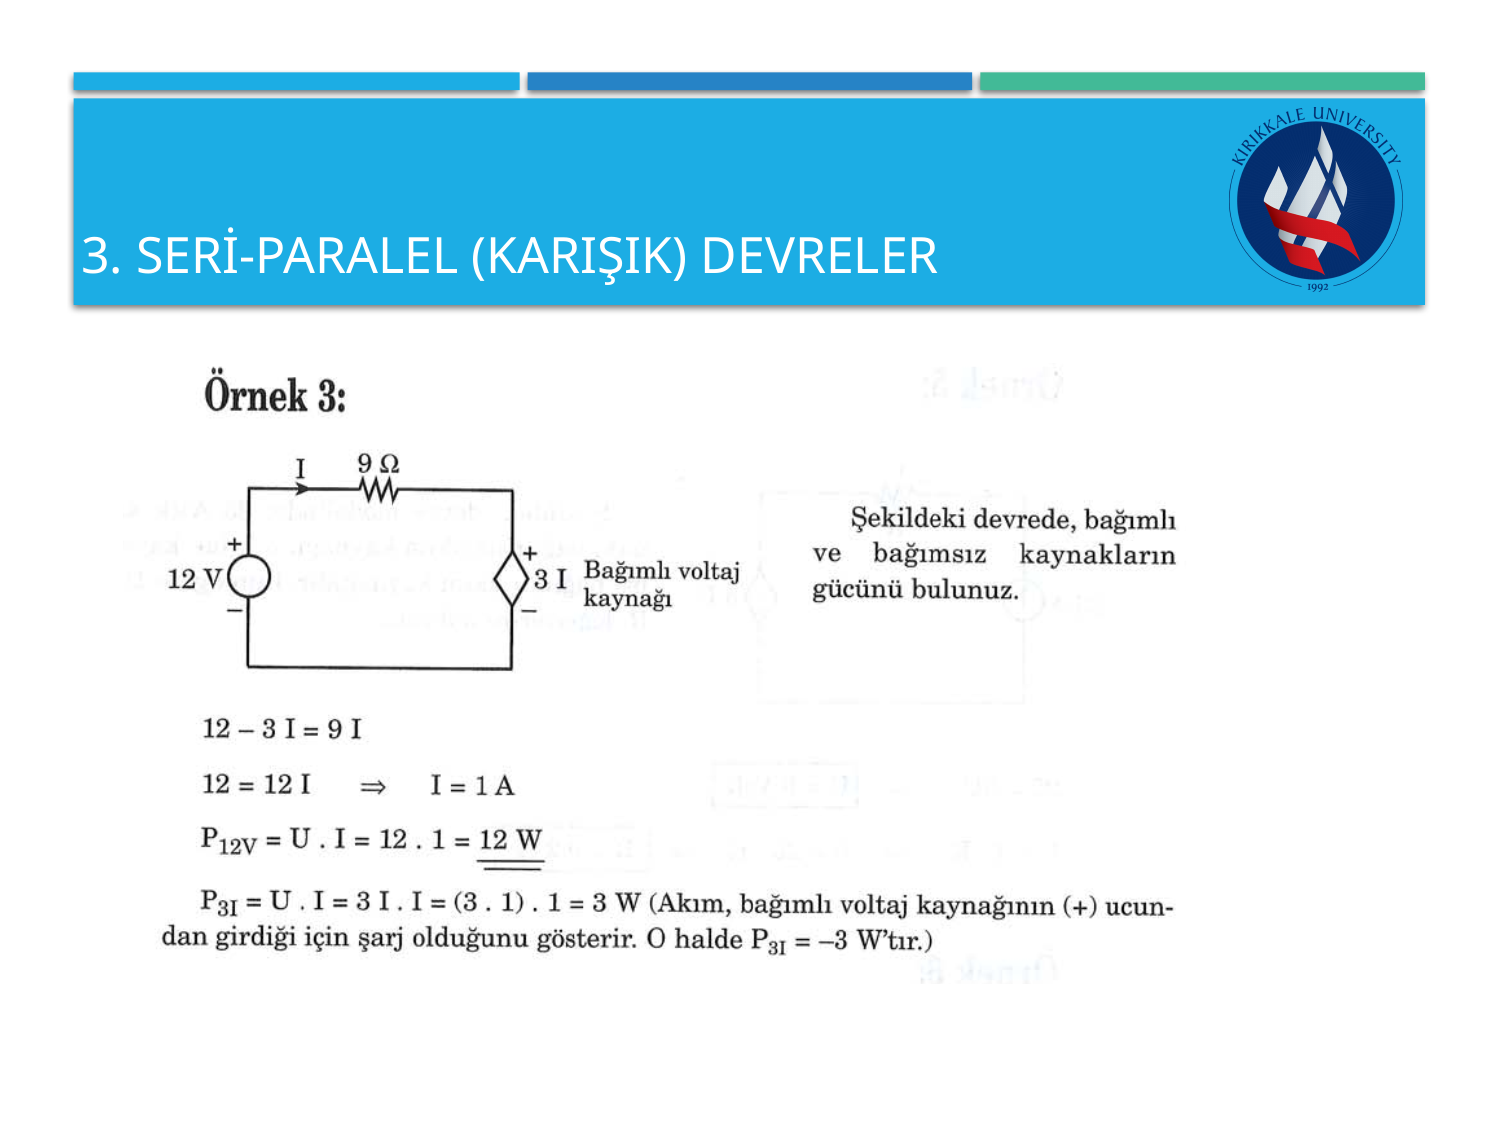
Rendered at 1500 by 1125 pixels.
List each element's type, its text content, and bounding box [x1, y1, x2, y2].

picture [1229, 106, 1404, 292]
picture [123, 362, 1203, 985]
title 3. seri-paralel (karışık) devreler [66, 141, 1223, 292]
